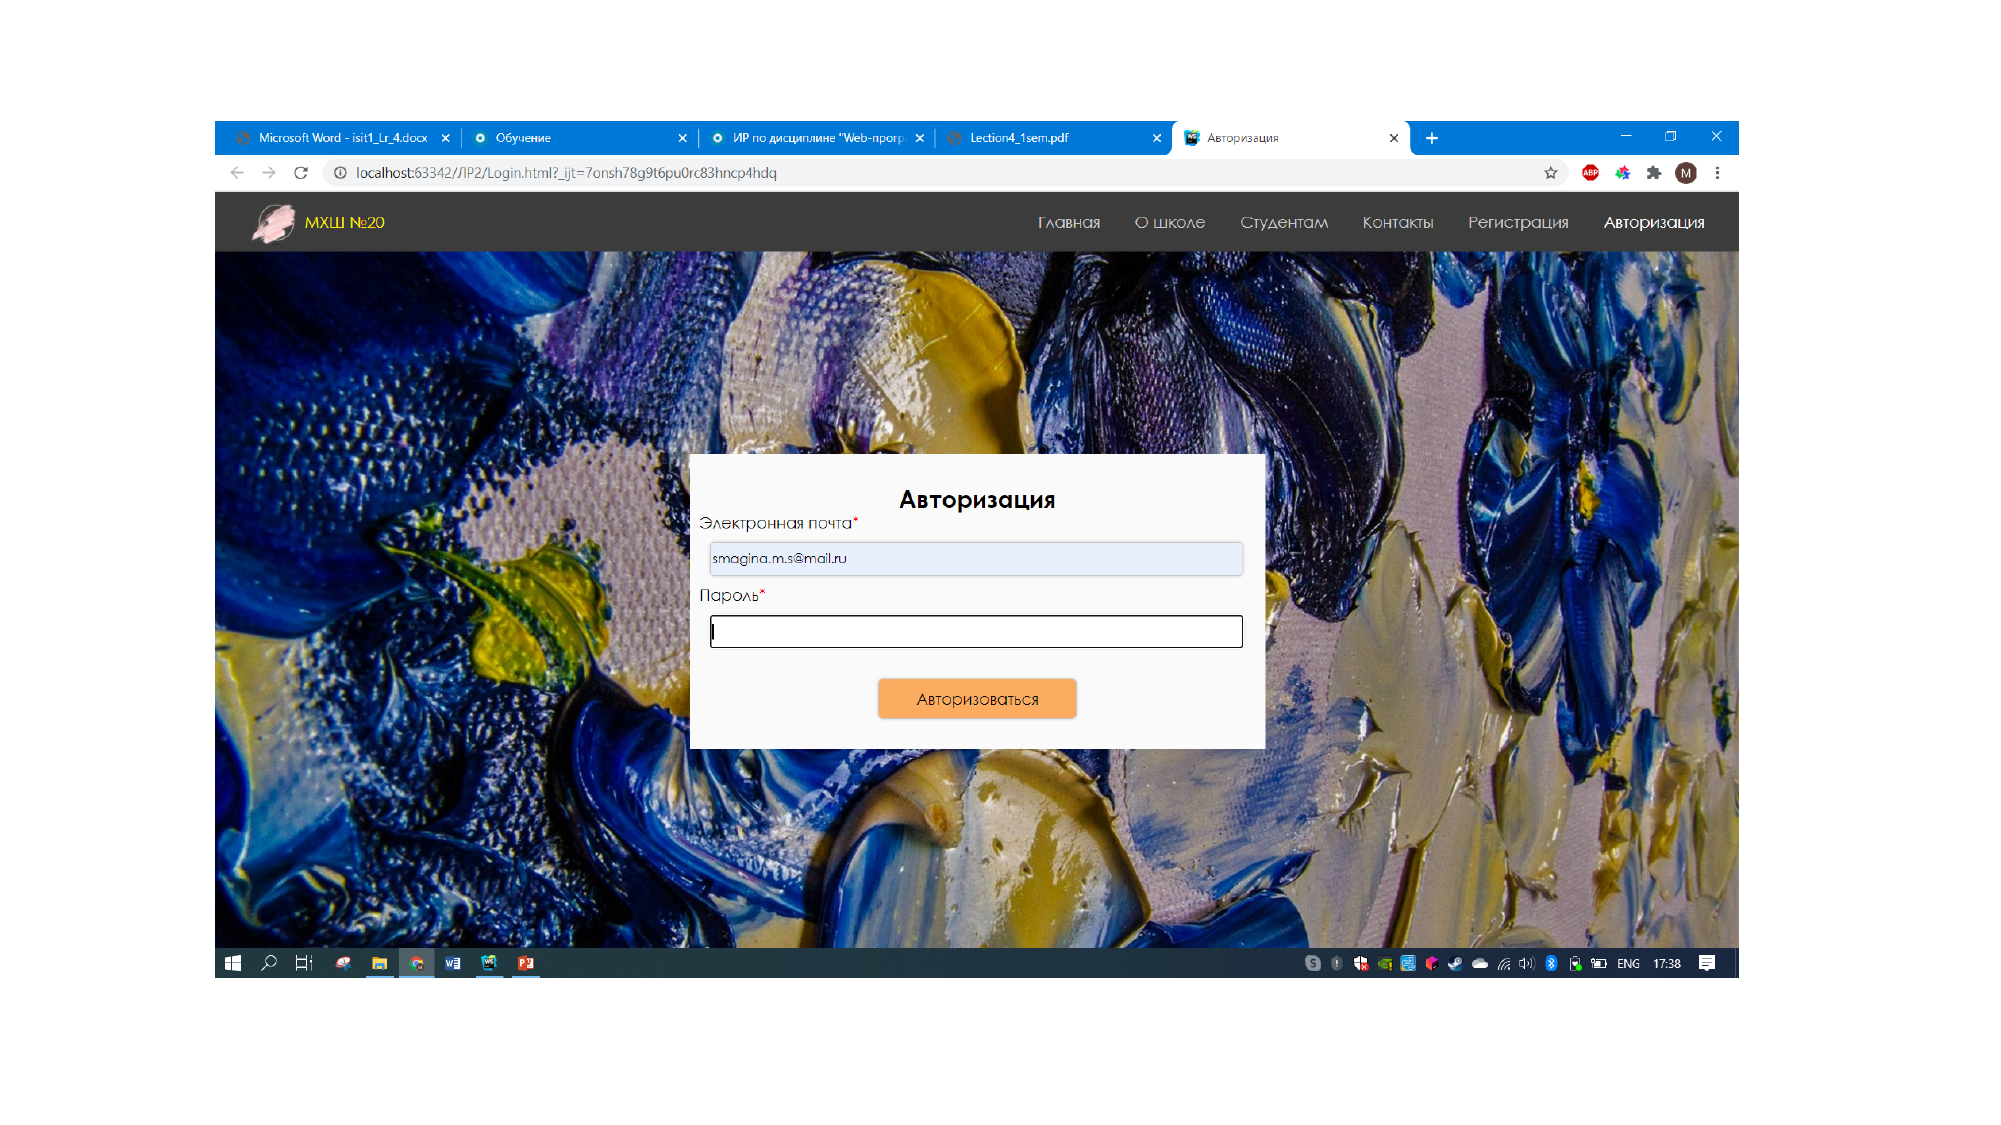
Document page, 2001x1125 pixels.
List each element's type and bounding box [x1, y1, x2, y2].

picture [215, 121, 1739, 978]
